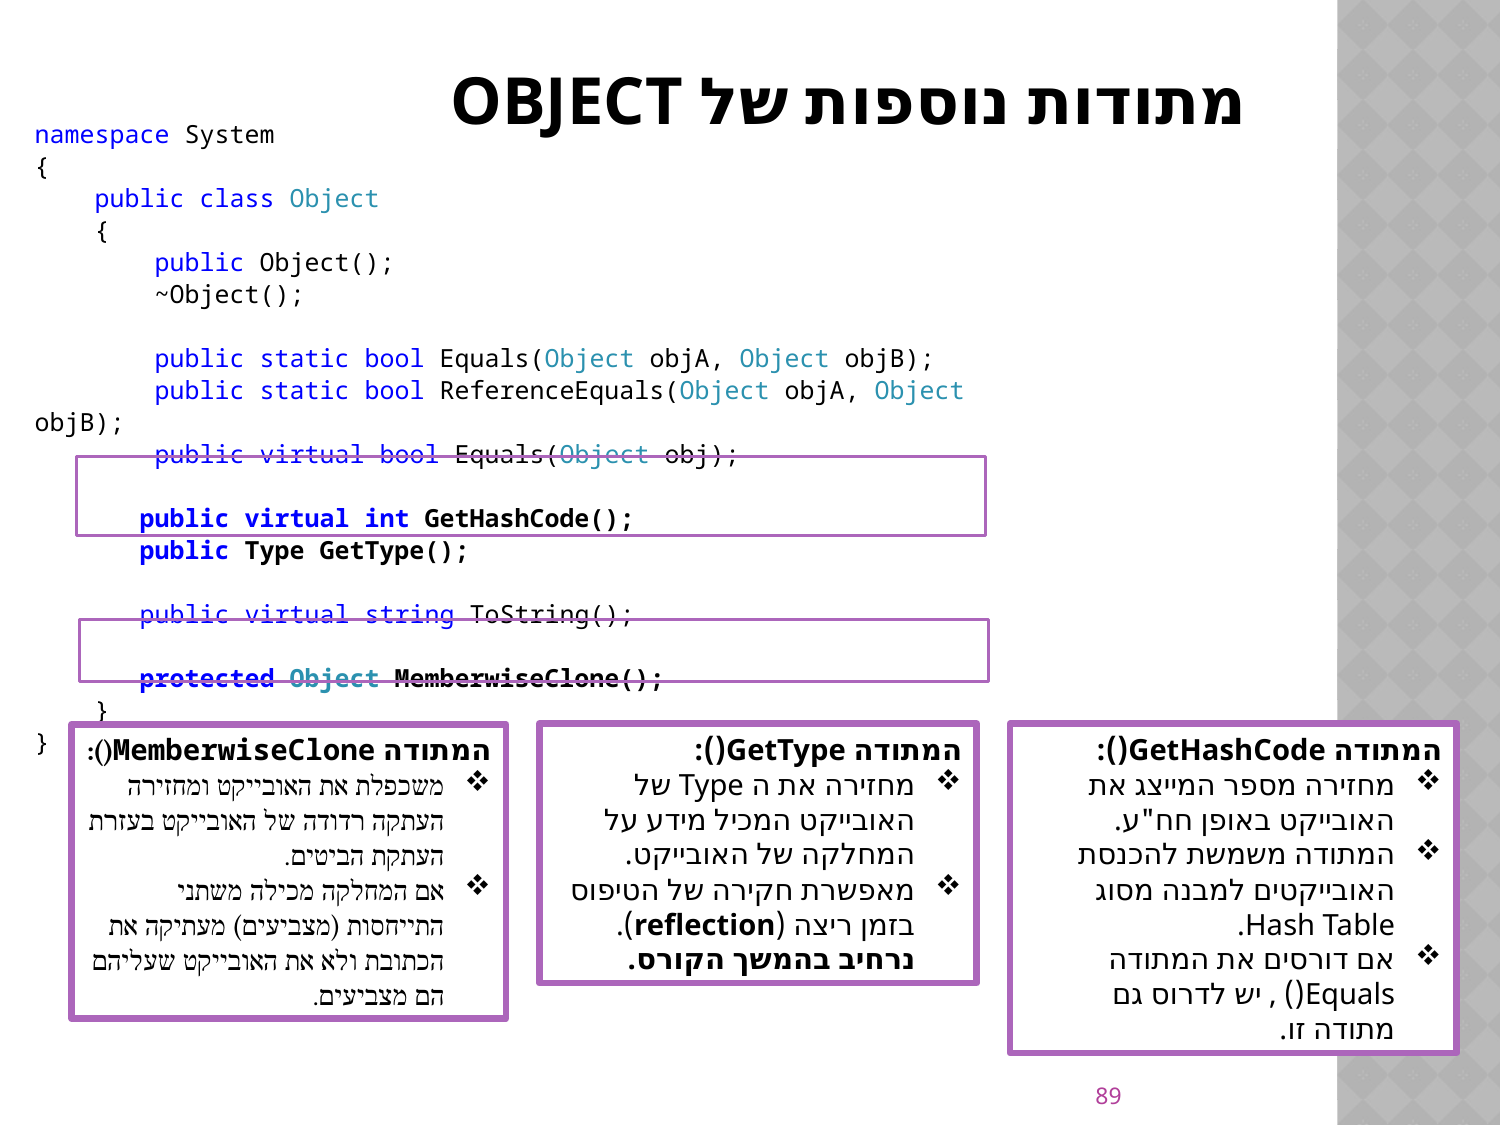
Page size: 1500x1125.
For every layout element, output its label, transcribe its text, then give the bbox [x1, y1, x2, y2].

text_box המתודה GetHashCode(): מחזירה מספר המייצג את האובייקט באופן חח"ע. המתודה משמשת להכנסת האובייקטים למבנה מסוג Hash Table. אם דורסים את המתודה Equals() , יש לדרוס גם מתודה זו. [1007, 720, 1460, 1056]
slide_number 89 [1025, 1075, 1122, 1113]
text_box המתודה MemberwiseClone(): משכפלת את האובייקט ומחזירה העתקה רדודה של האובייקט בעזרת העתקת הביטים. אם המחלקה מכילה משתני התייחסות (מצביעים) מעתיקה את הכתובת ולא את האובייקט שעליהם הם מצביעים. [68, 721, 509, 1022]
text_box [79, 619, 989, 682]
text_box [76, 456, 986, 536]
text_box Solid19 [1337, 0, 1500, 1125]
text_box המתודה GetType(): מחזירה את ה Type של האובייקט המכיל מידע על המחלקה של האובייקט. מאפשרת חקירה של הטיפוס בזמן ריצה (reflection). נרחיב בהמשך הקורס. [536, 720, 980, 986]
text_box namespace System { public class Object { public Object(); ~Object(); public static bool Equals(Object objA, Object objB); public static bool ReferenceEquals(Object objA, Object objB); public virtual bool Equals(Object obj); public virtual int GetHashCode(); public Type GetType(); public virtual string ToString(); protected Object MemberwiseClone(); } } [19, 109, 1010, 764]
title מתודות נוספות של Object [442, 7, 1334, 138]
